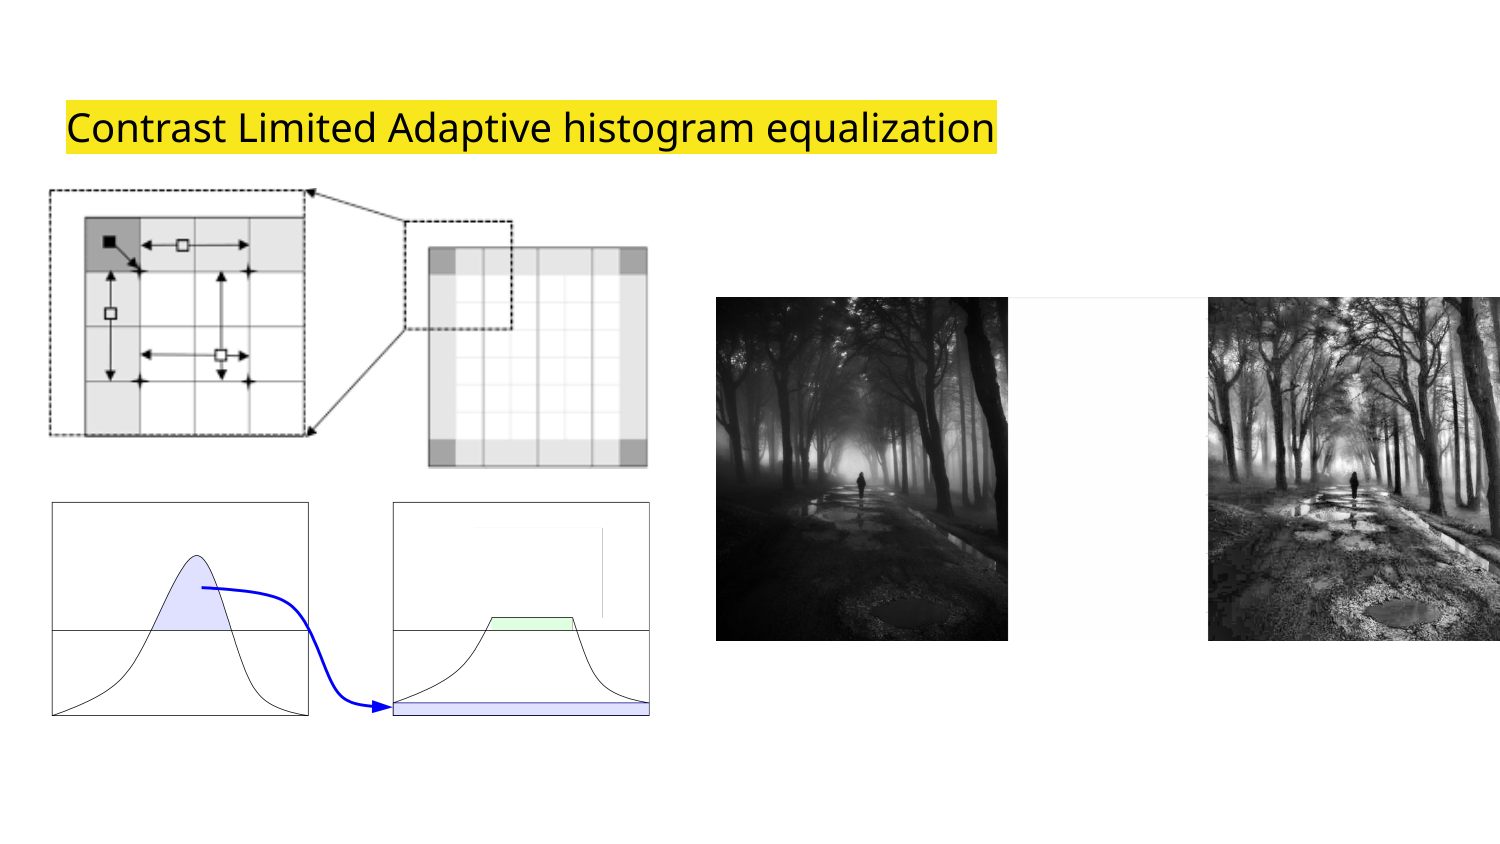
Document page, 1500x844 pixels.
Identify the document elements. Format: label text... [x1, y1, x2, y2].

picture [50, 500, 650, 719]
picture [47, 188, 650, 469]
title Contrast Limited Adaptive histogram equalization [51, 72, 1449, 167]
picture [715, 297, 1500, 641]
